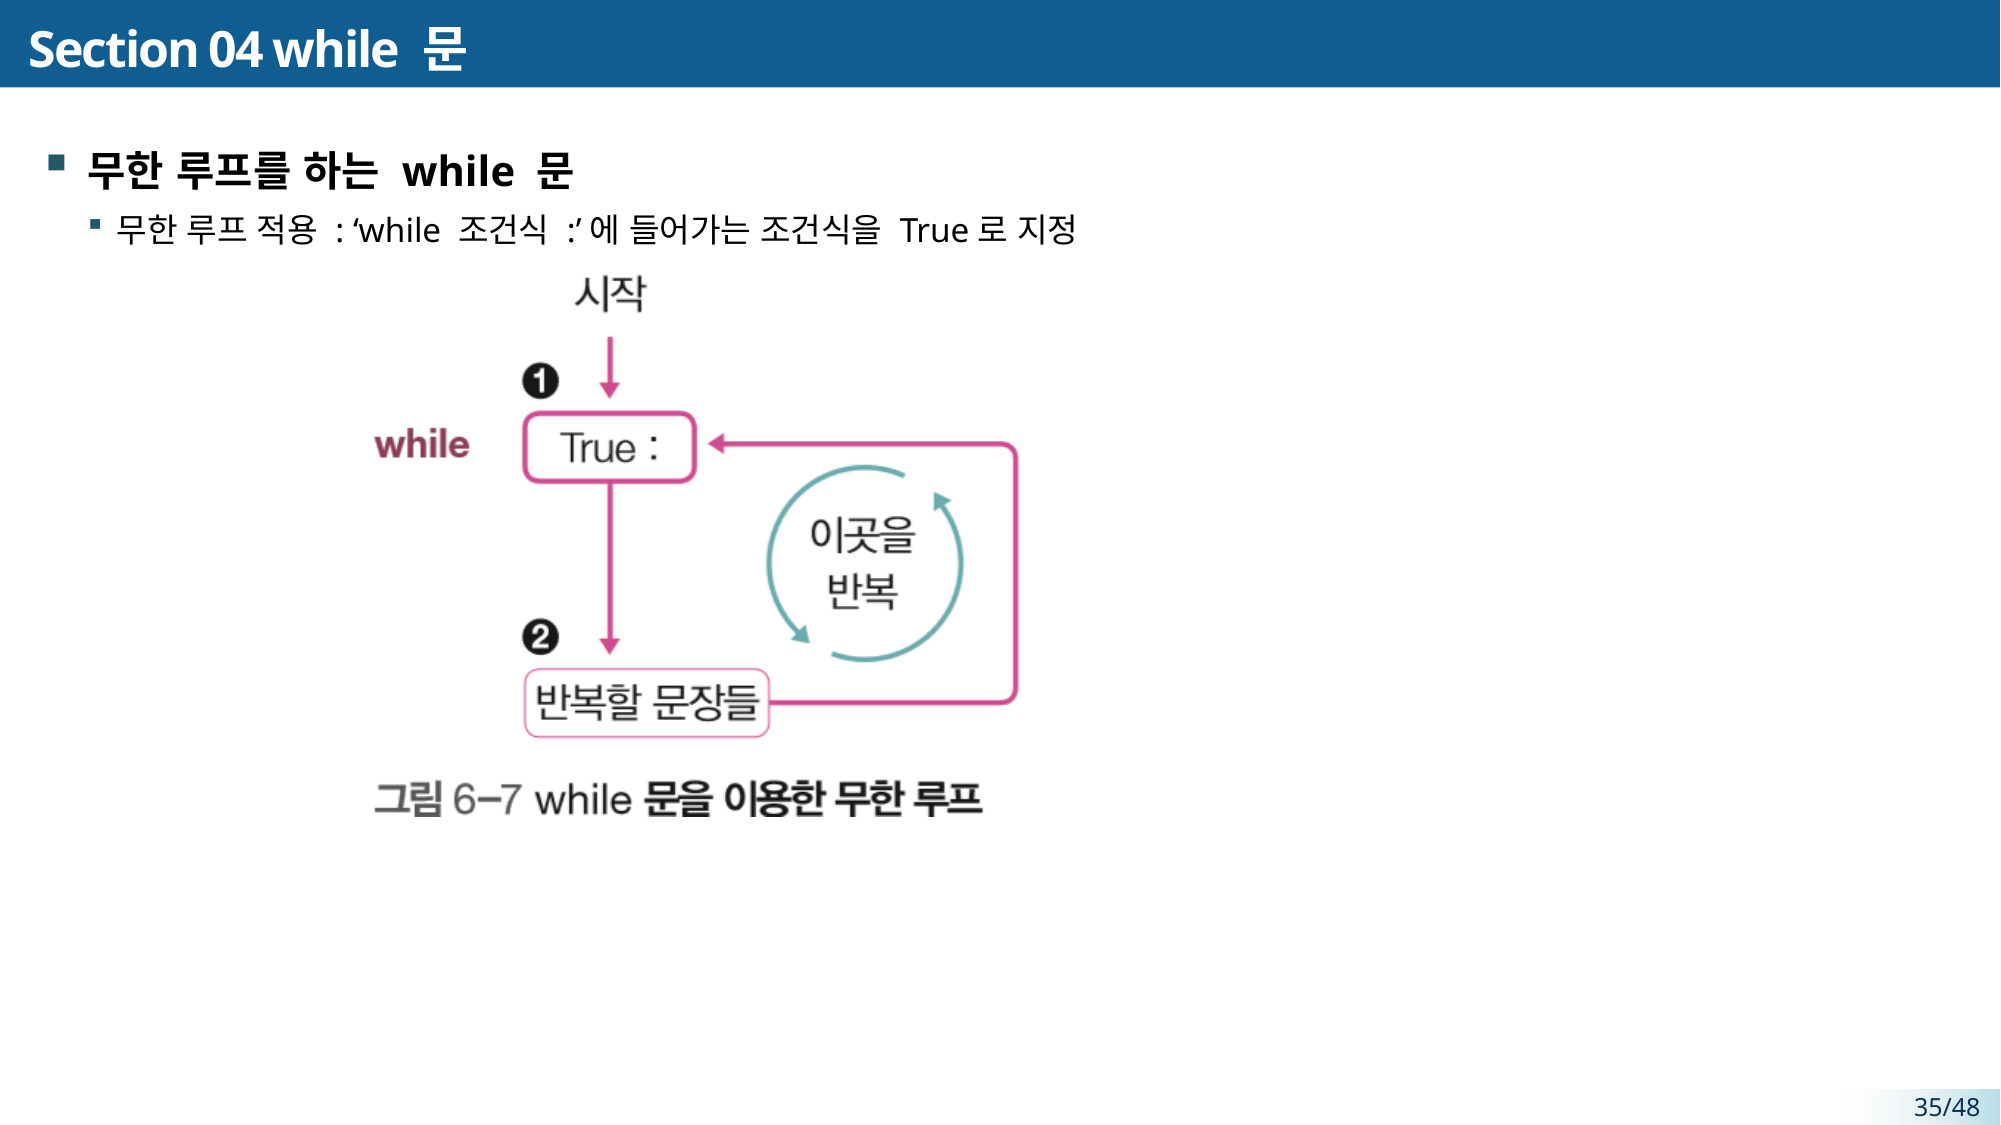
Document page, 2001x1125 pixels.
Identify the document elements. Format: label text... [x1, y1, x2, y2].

title Section 04 while 문 [13, 8, 1717, 87]
picture [364, 259, 1030, 818]
list 무한 루프를 하는 while 문 무한 루프 적용 : ‘while 조건식 :’에 들어가는 조건식을 True로 지정 [13, 126, 1975, 1057]
